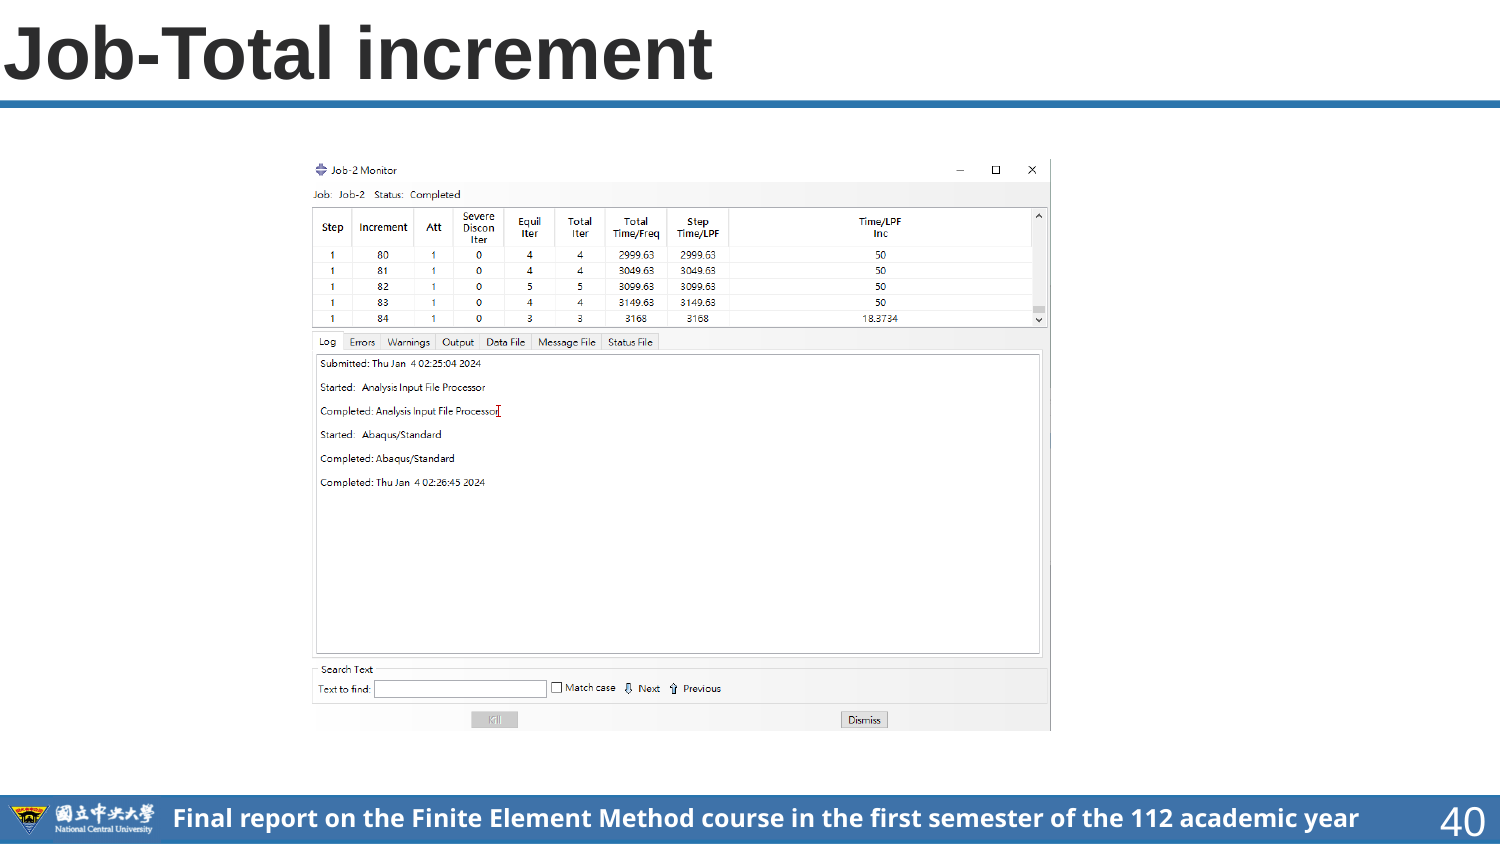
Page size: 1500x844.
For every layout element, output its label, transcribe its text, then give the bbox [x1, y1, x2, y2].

picture [308, 159, 1051, 731]
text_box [0, 793, 1500, 844]
title Job-Total increment [3, 13, 1357, 96]
